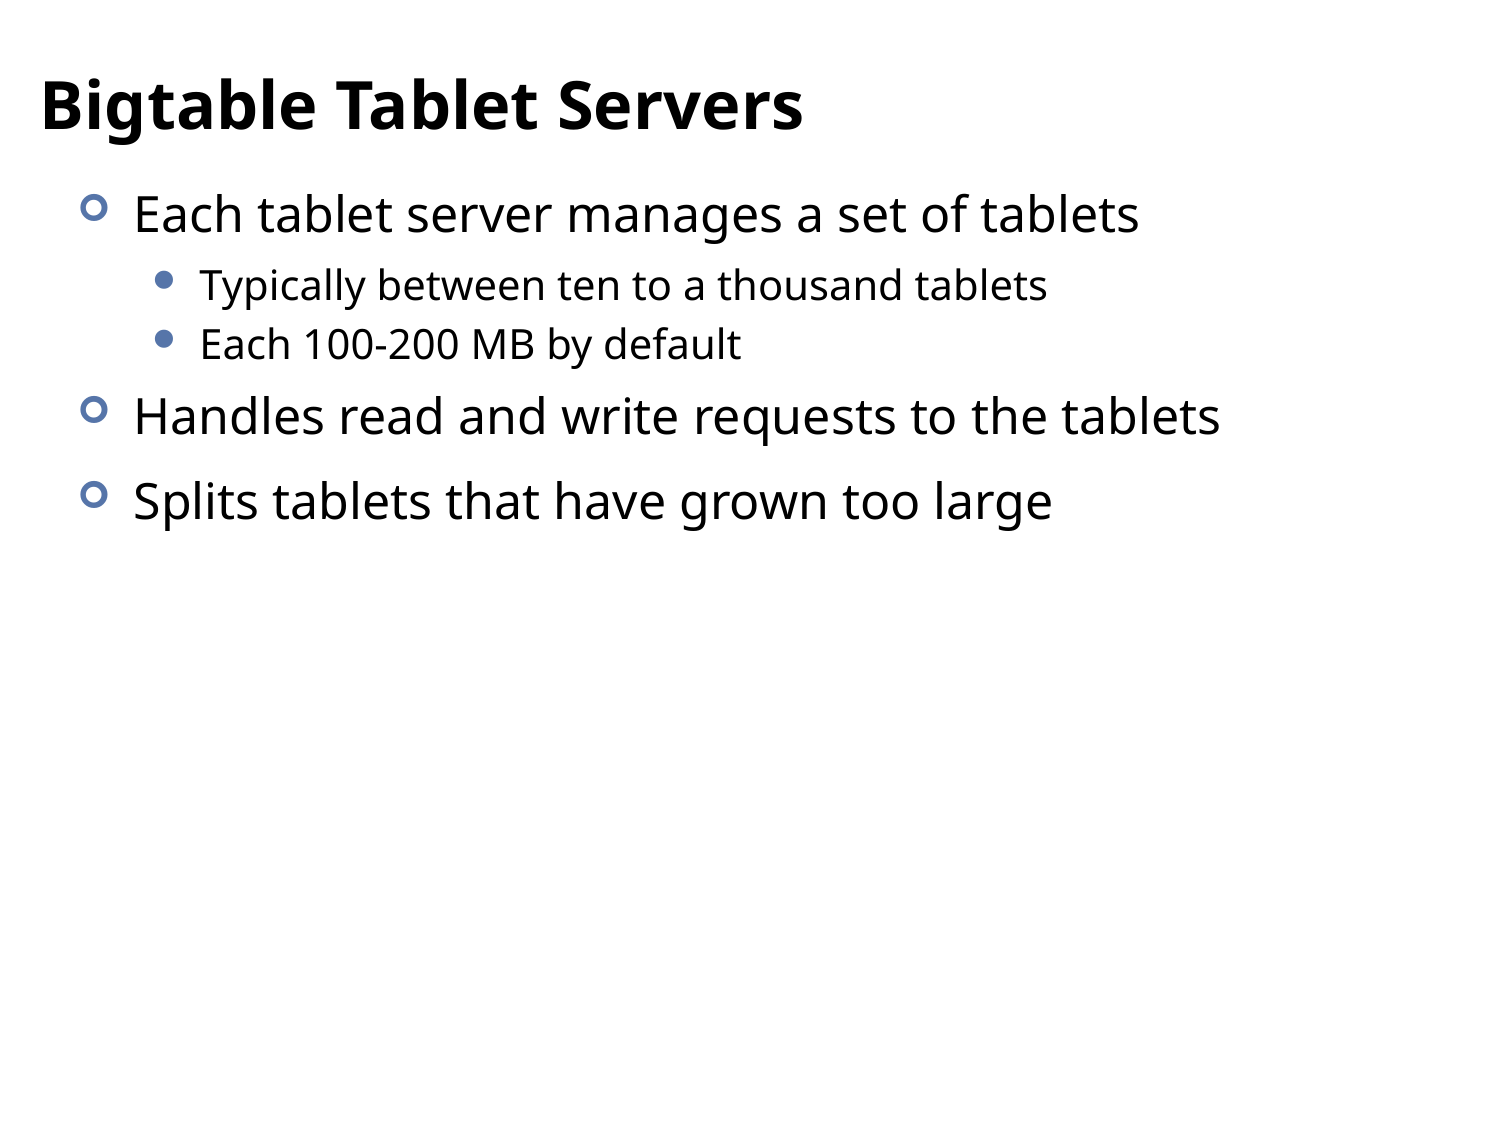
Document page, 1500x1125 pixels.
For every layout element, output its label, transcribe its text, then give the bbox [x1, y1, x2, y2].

list Each tablet server manages a set of tablets Typically between ten to a thousand tablets Each 100-200 MB by default Handles read and write requests to the tablets Splits tablets that have grown too large [62, 174, 1451, 1013]
title Bigtable Tablet Servers [24, 18, 1451, 188]
